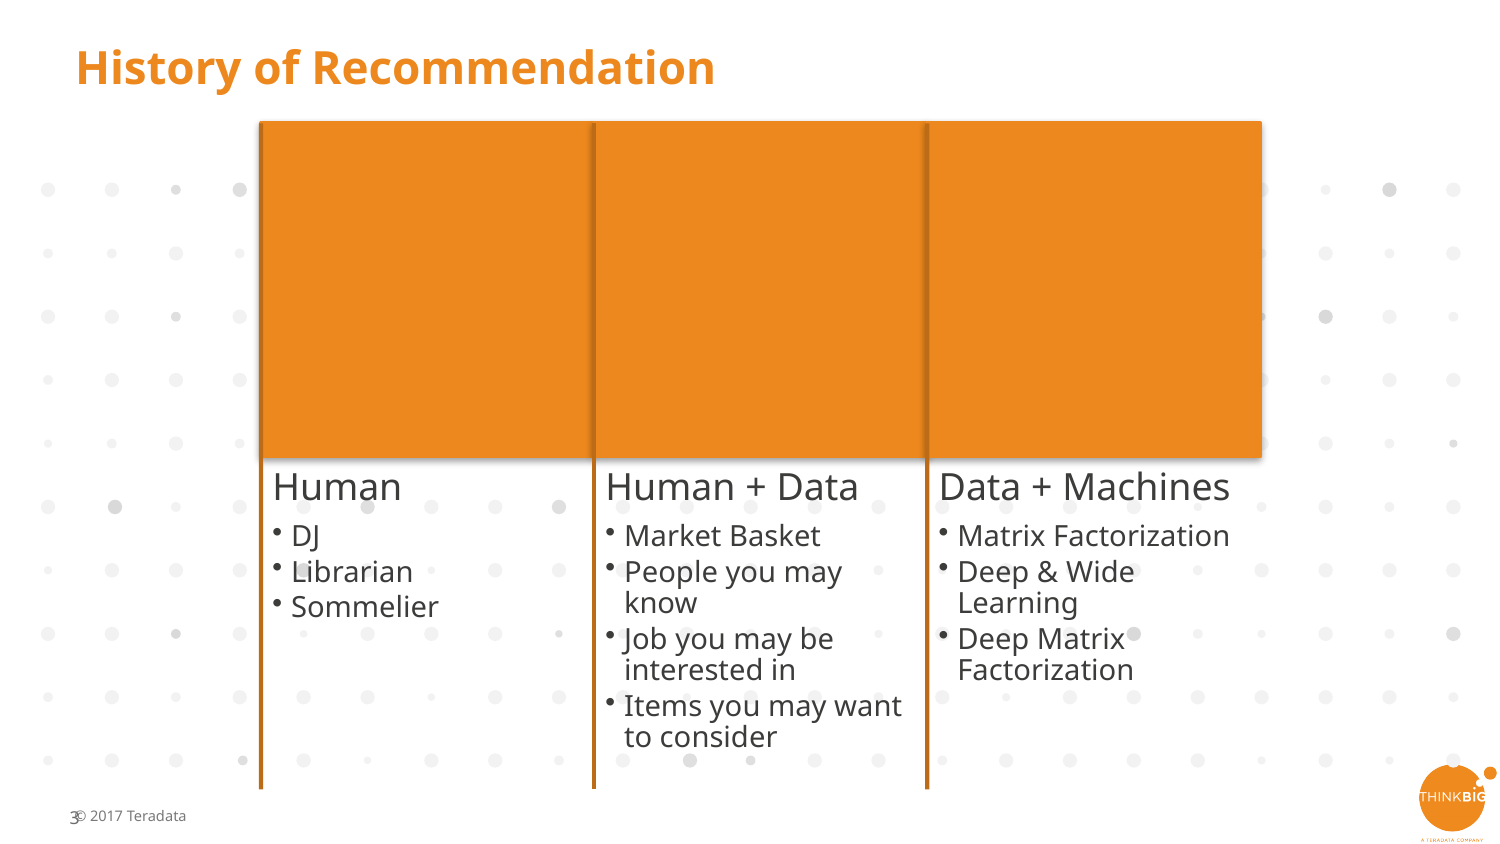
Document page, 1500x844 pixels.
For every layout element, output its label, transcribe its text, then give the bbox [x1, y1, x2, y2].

picture [1419, 764, 1497, 842]
title History of Recommendation [75, 27, 1425, 96]
slide_number © 2017 Teradata [74, 806, 351, 825]
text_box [260, 122, 1261, 790]
